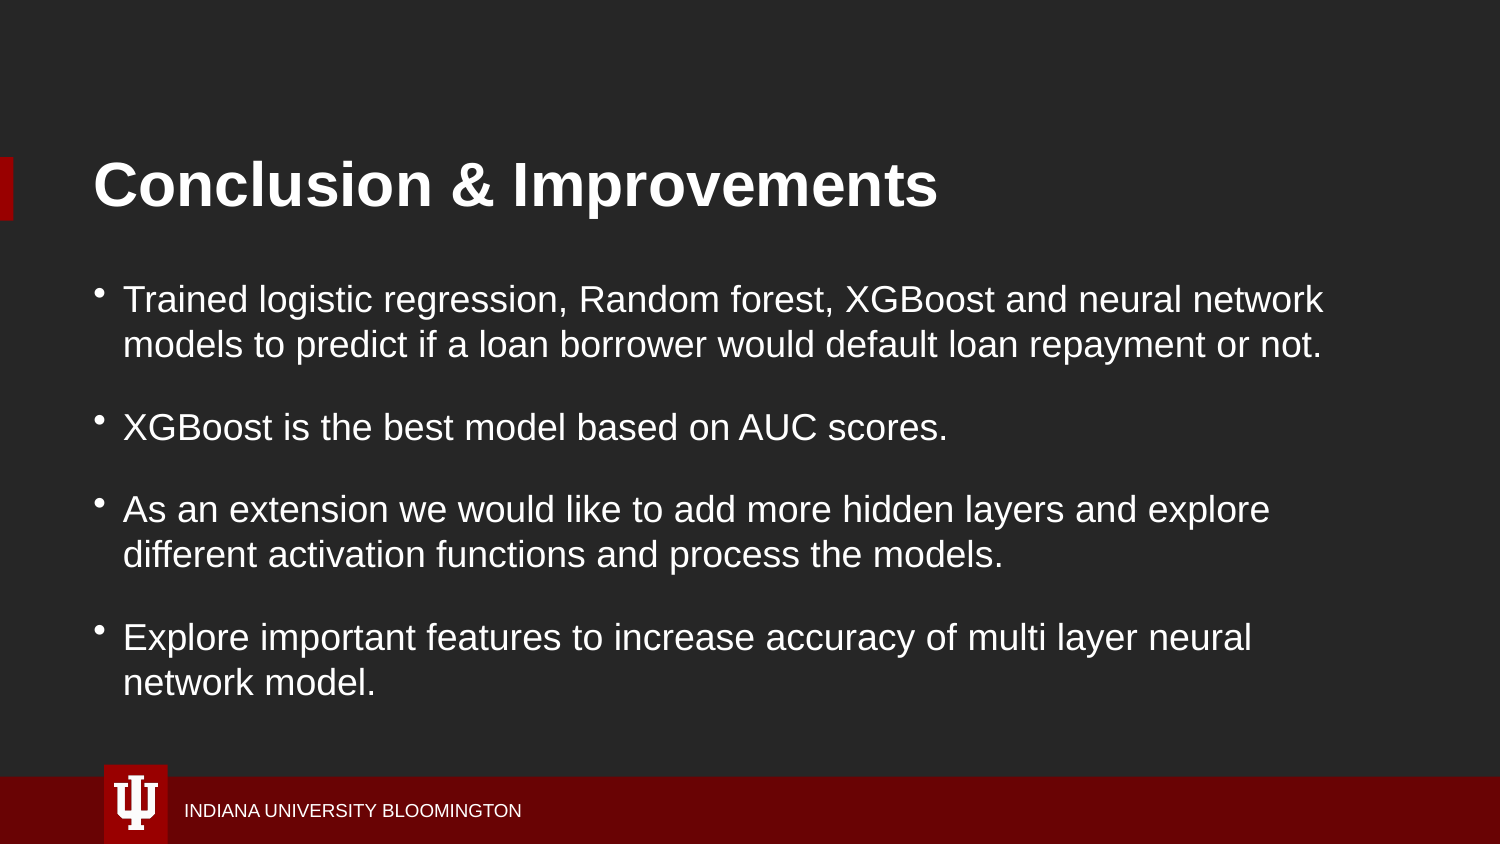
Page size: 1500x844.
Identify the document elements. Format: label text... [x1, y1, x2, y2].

list Trained logistic regression, Random forest, XGBoost and neural network models to predict if a loan borrower would default loan repayment or not. XGBoost is the best model based on AUC scores. As an extension we would like to add more hidden layers and explore different activation functions and process the models. Explore important features to increase accuracy of multi layer neural network model. [85, 266, 1401, 731]
title Conclusion & Improvements [85, 124, 1400, 240]
picture [114, 775, 158, 830]
